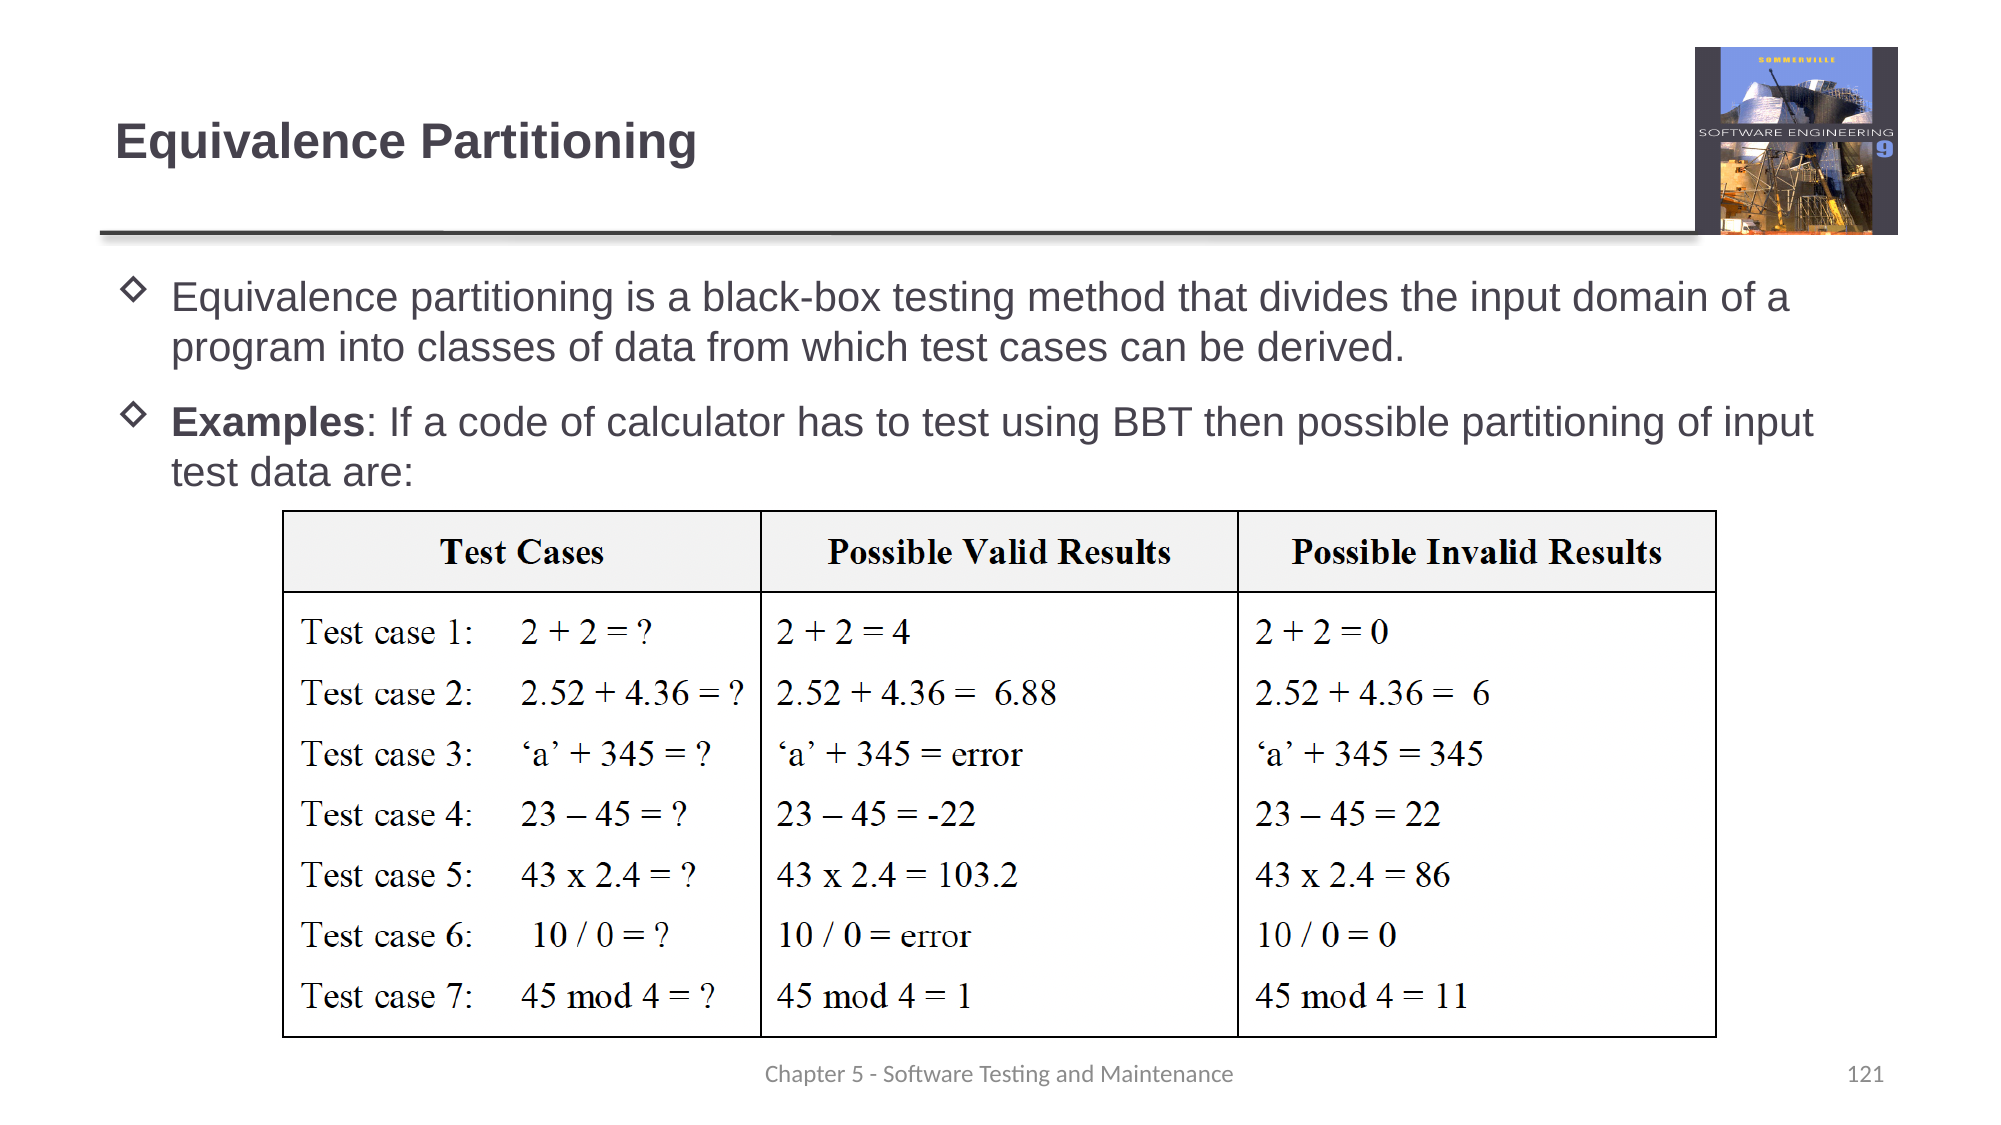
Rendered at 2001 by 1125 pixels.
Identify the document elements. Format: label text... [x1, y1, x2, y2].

footer Chapter 5 - Software Testing and Maintenance [683, 1052, 1317, 1103]
picture [1696, 47, 1898, 235]
picture [278, 501, 1722, 1043]
list Equivalence partitioning is a black-box testing method that divides the input domain of a program into classes of data from which test cases can be derived. Examples: If a code of calculator has to test using BBT then possible partitioning of input test data are: [99, 262, 1900, 1005]
slide_number 121 [1433, 1042, 1900, 1103]
title Equivalence Partitioning [99, 44, 1696, 233]
